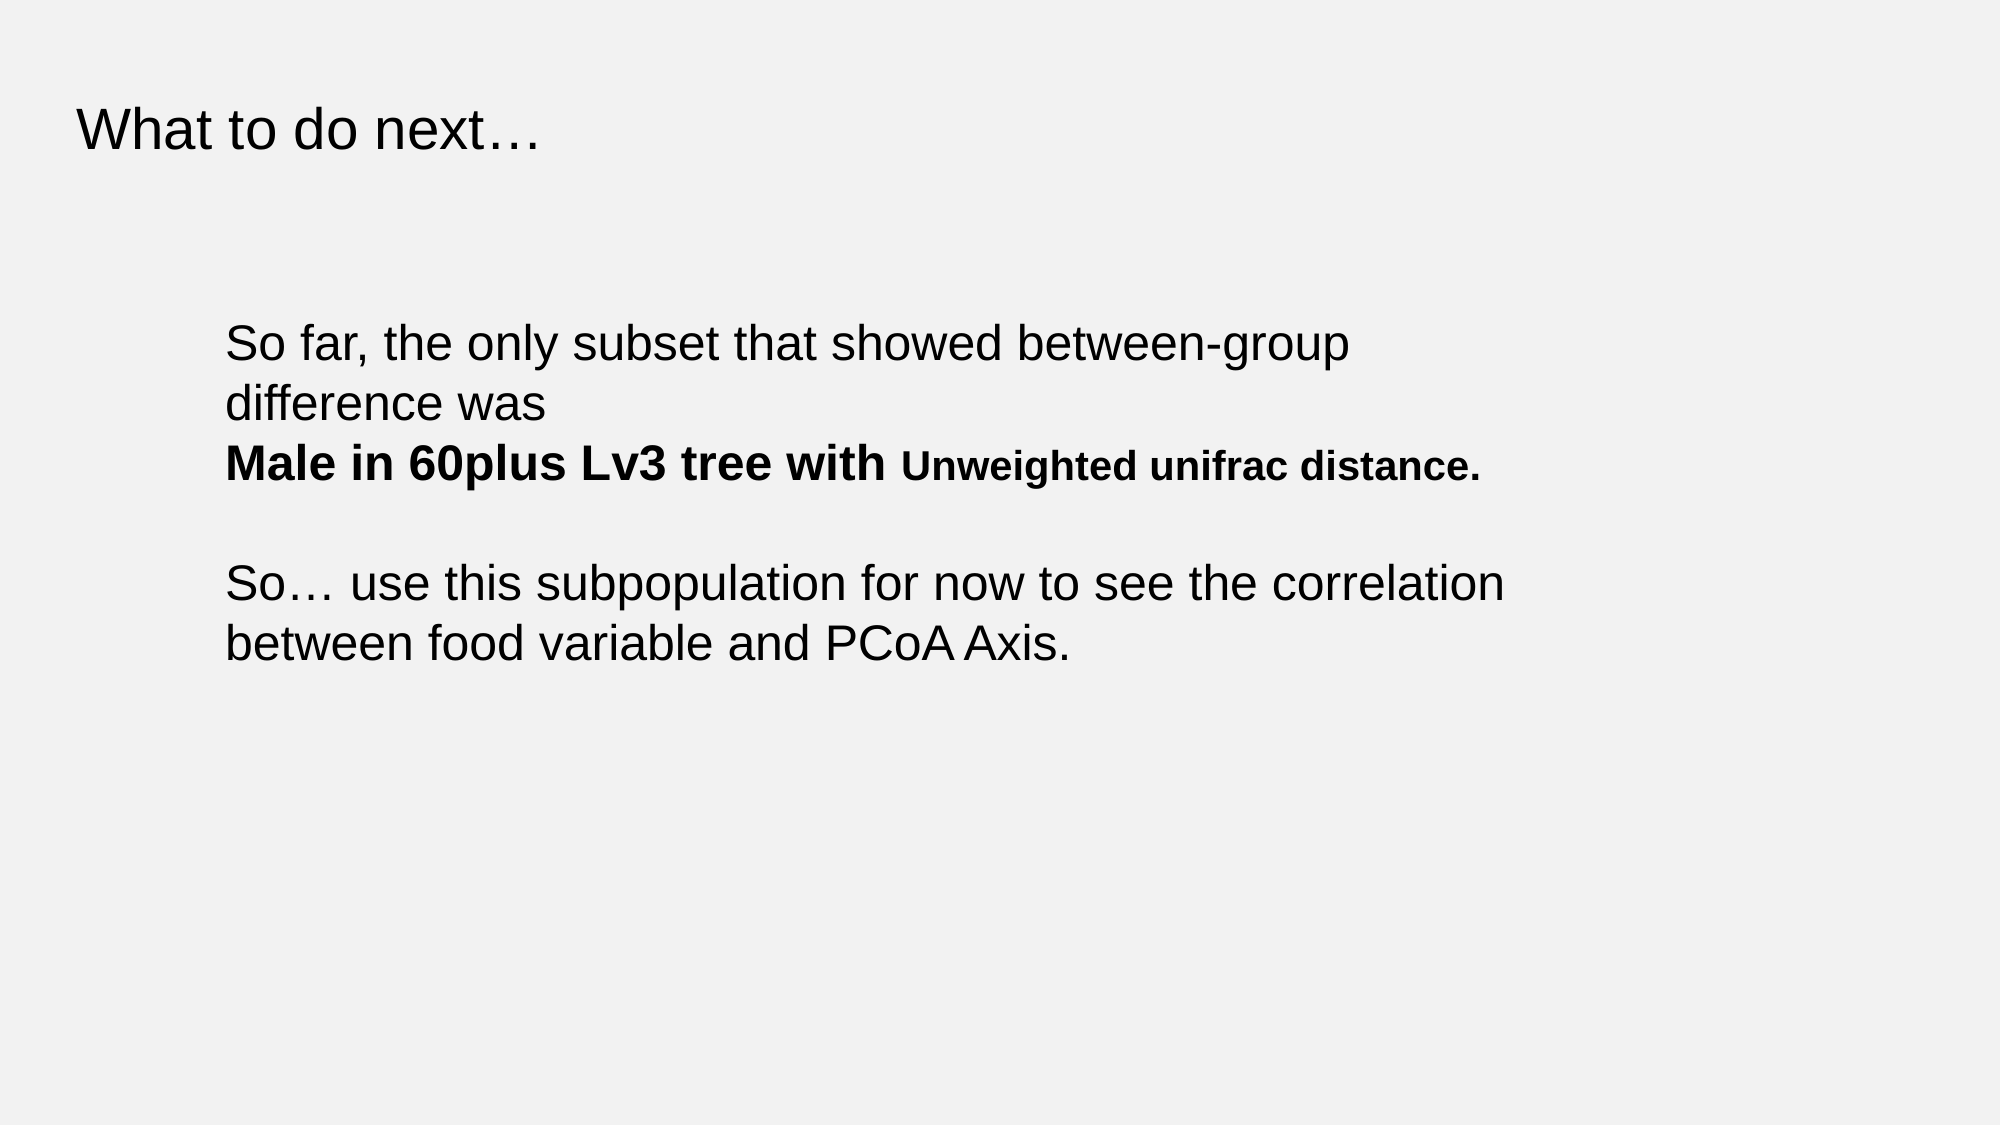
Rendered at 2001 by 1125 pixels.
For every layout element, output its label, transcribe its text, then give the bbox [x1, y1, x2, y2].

title What to do next… [61, 43, 1950, 220]
text_box So far, the only subset that showed between-group difference was Male in 60plus Lv3 tree with Unweighted unifrac distance. So… use this subpopulation for now to see the correlation between food variable and PCoA Axis. [210, 303, 1557, 739]
